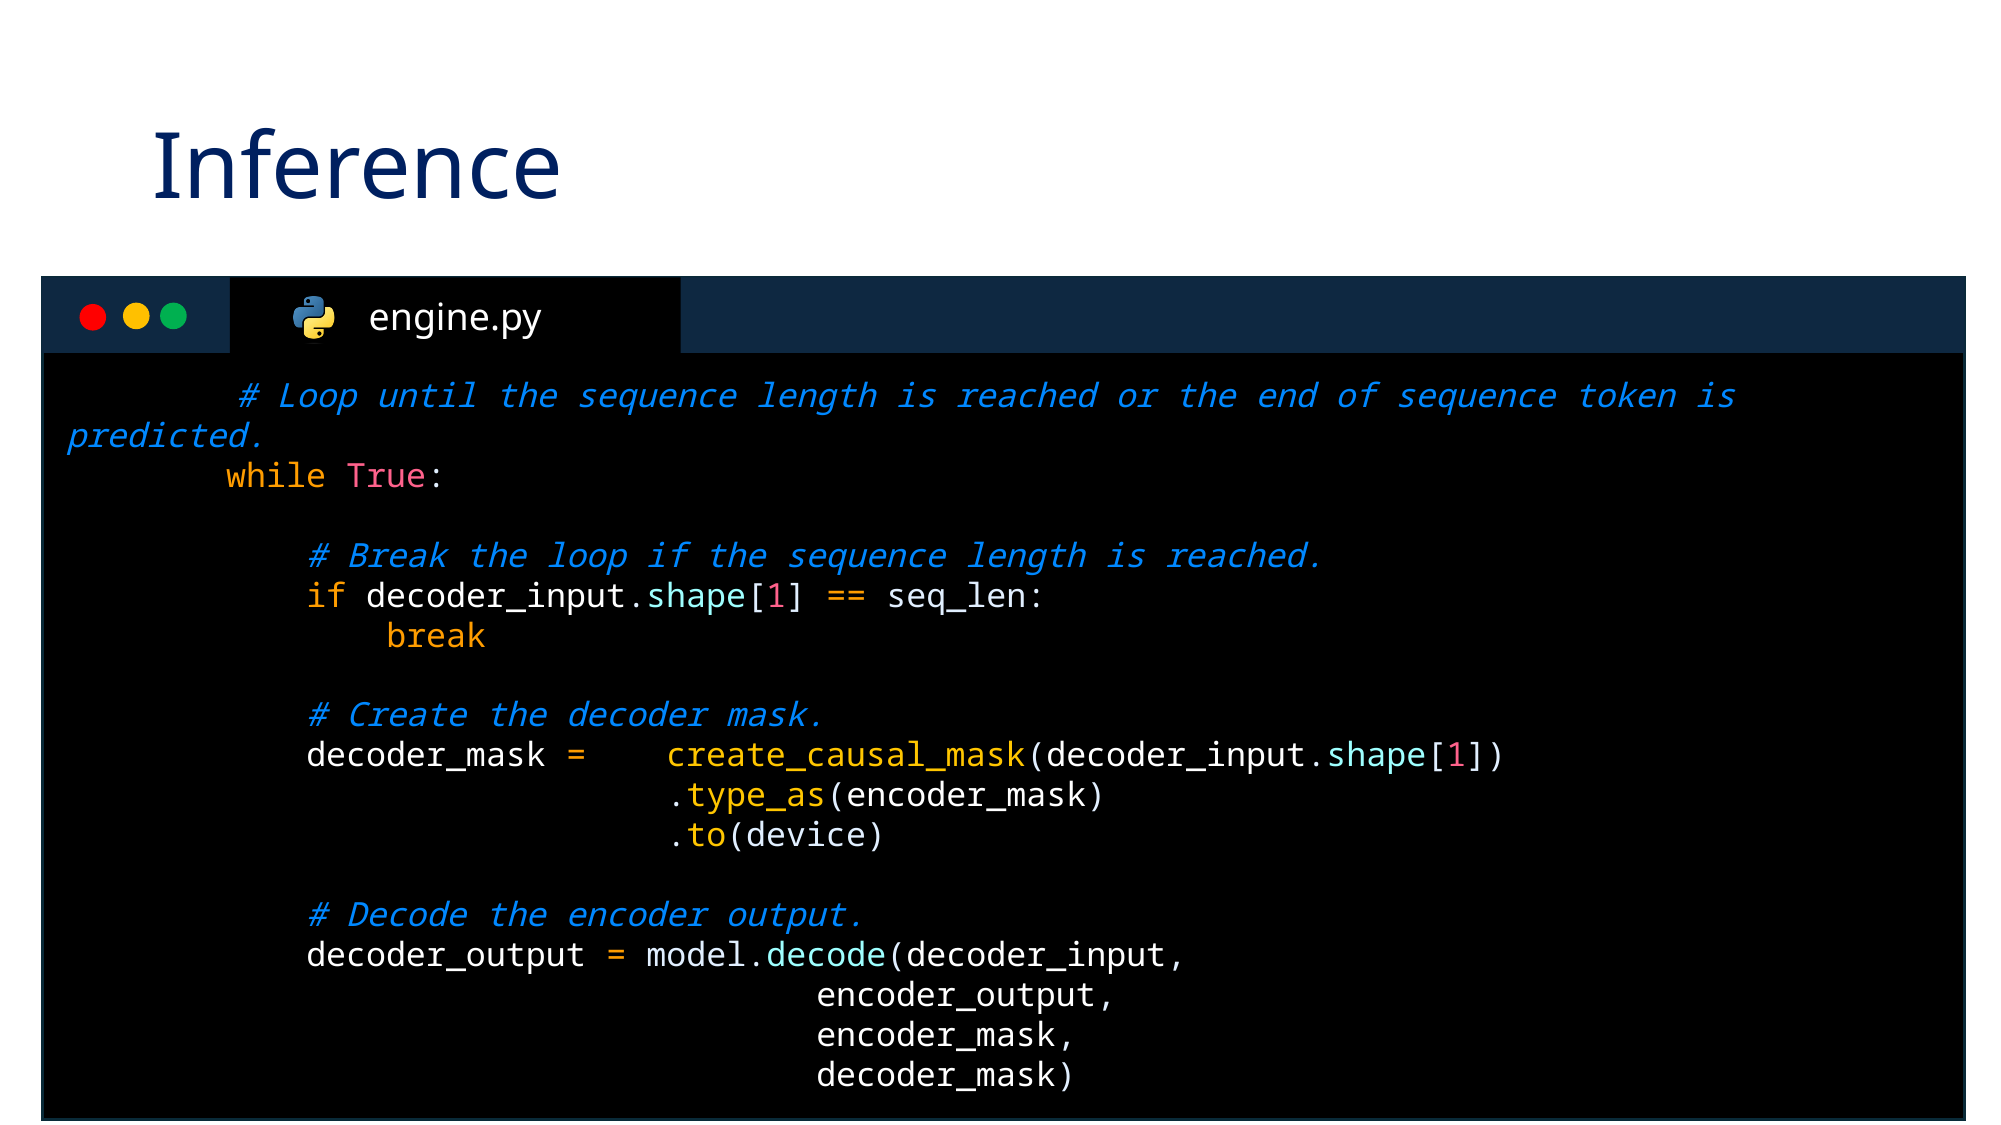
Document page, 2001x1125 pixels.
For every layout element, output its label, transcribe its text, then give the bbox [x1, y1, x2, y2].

text_box [41, 354, 1966, 1121]
text_box [682, 276, 1966, 354]
text_box engine.py [228, 276, 682, 354]
picture [292, 296, 337, 345]
text_box [40, 276, 228, 354]
title Inference [137, 59, 1863, 276]
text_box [78, 302, 188, 332]
text_box # Loop until the sequence length is reached or the end of sequence token is predicted. while True: # Break the loop if the sequence length is reached. if decoder_input.shape[1] == seq_len: break # Create the decoder mask. decoder_mask = create_causal_mask(decoder_input.shape[1]) .type_as(encoder_mask) .to(device) # Decode the encoder output. decoder_output = model.decode(decoder_input, encoder_output, encoder_mask, decoder_mask) [51, 366, 1943, 1101]
